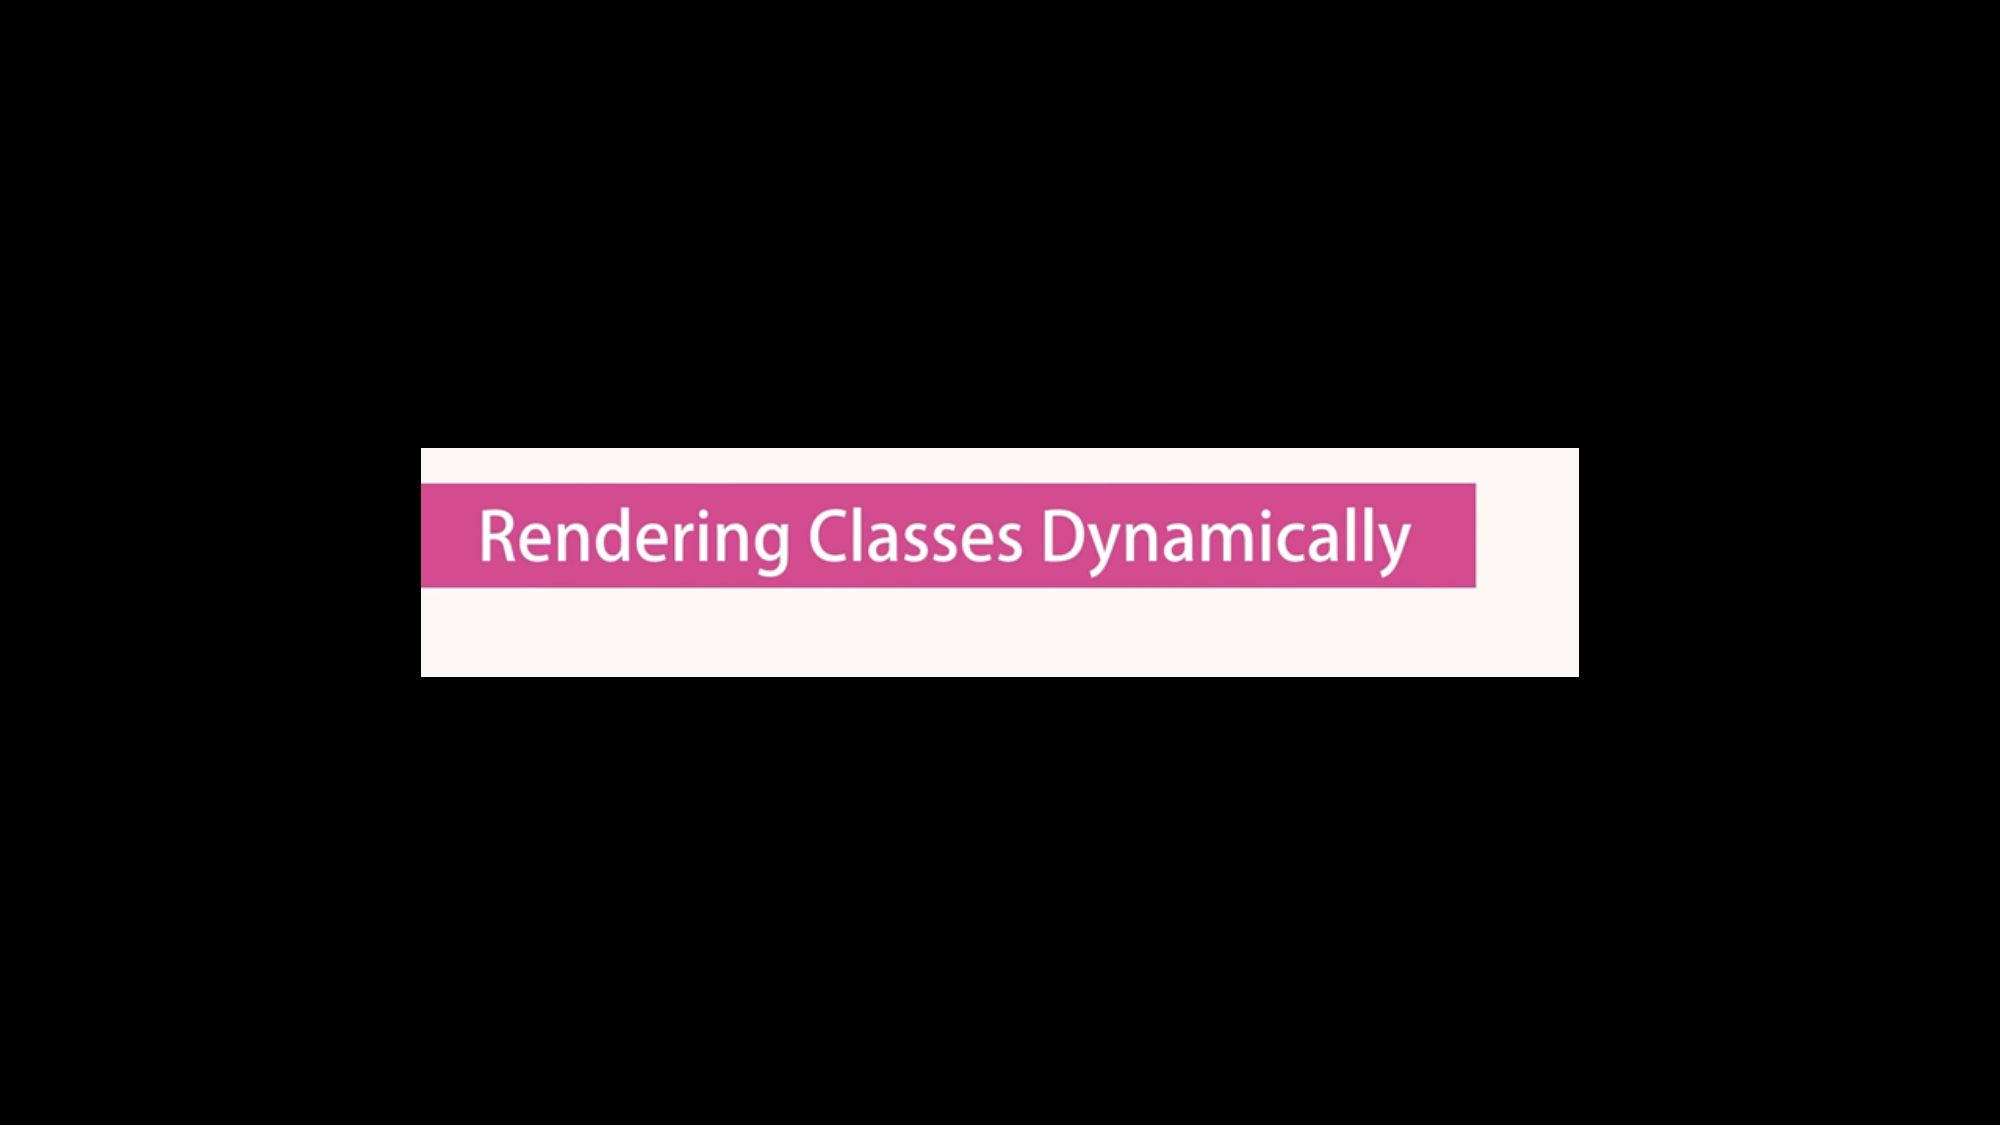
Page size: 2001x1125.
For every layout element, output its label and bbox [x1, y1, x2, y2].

picture [421, 448, 1579, 677]
